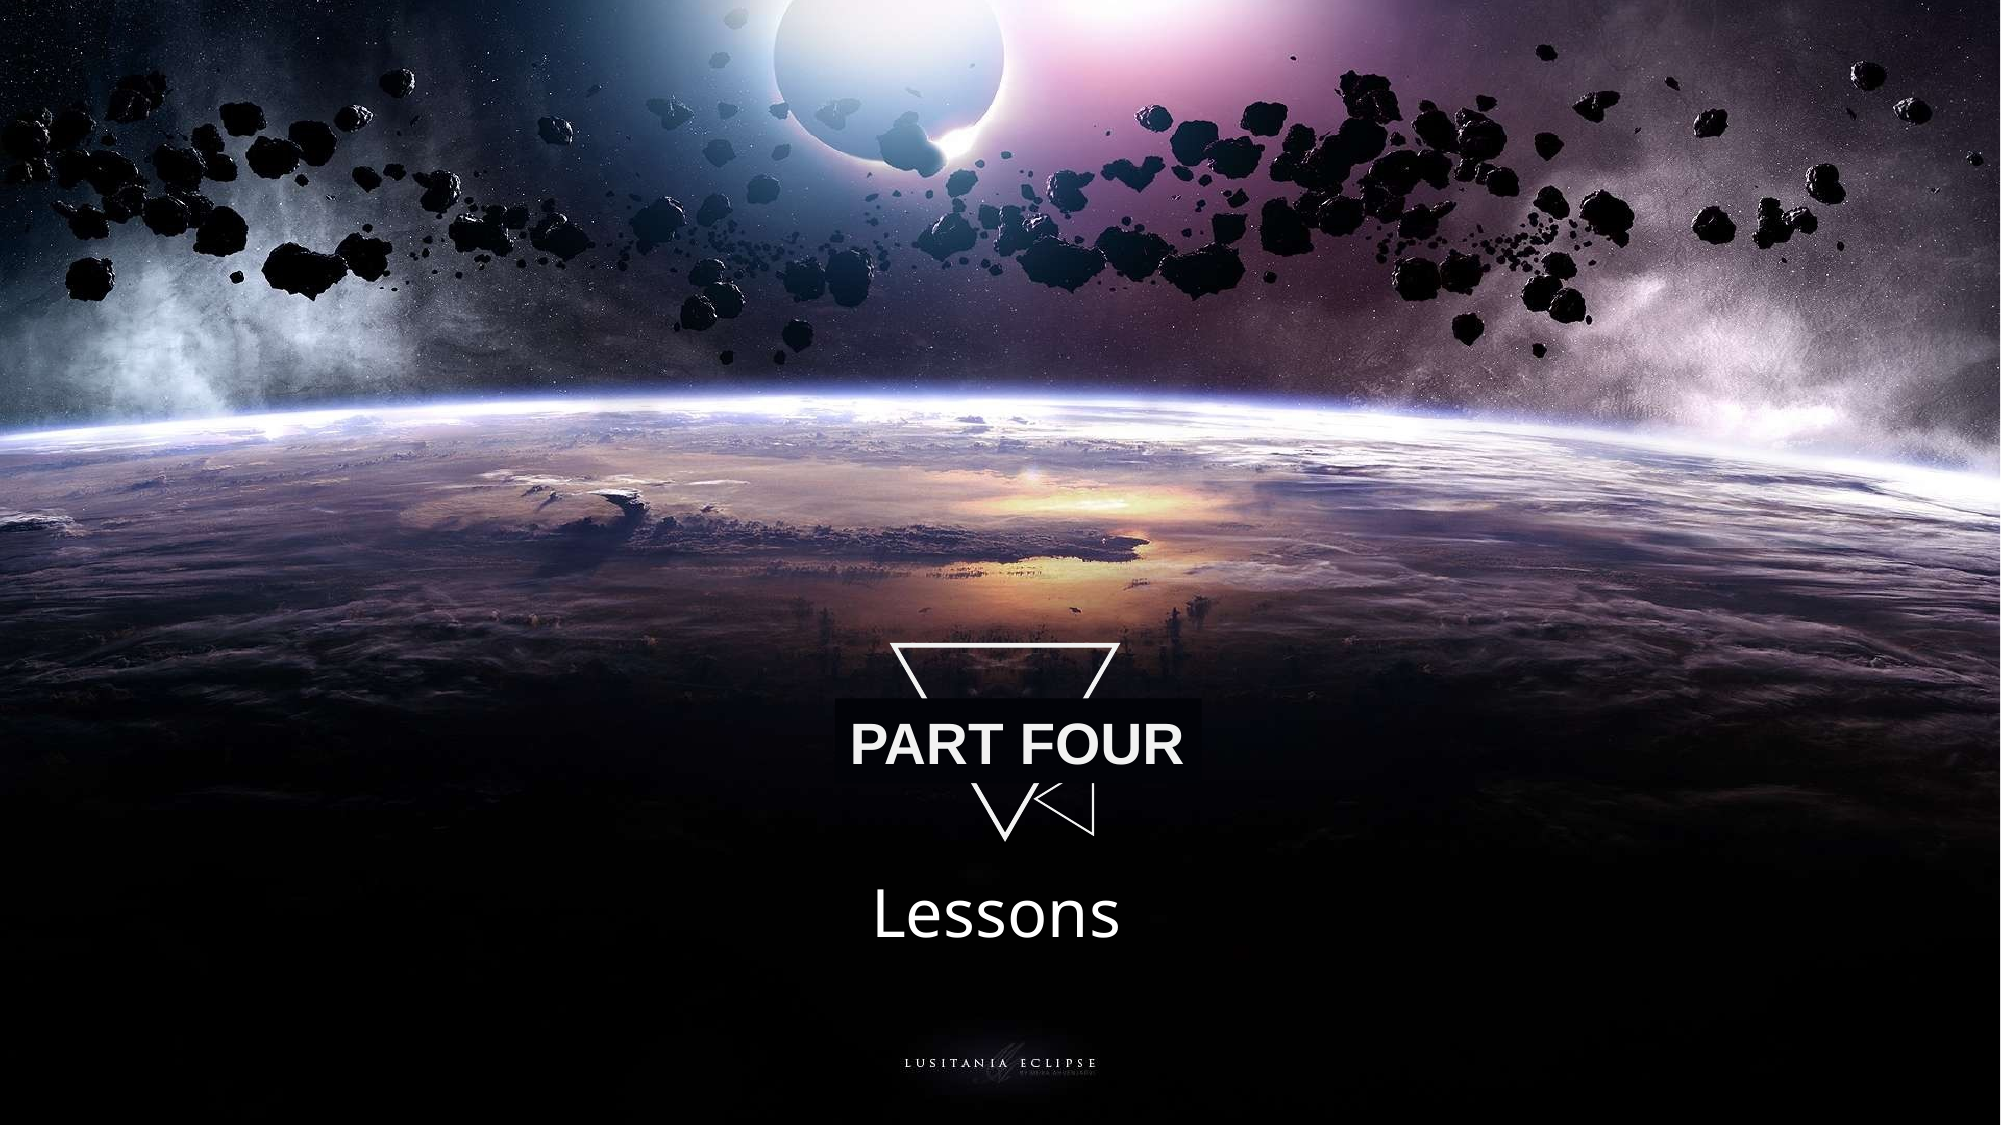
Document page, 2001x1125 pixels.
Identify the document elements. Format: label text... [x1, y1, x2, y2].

text_box [1033, 784, 1095, 837]
text_box PART FOUR [834, 698, 1202, 784]
picture [0, 0, 2001, 1125]
text_box [972, 784, 1038, 840]
text_box [891, 644, 1119, 698]
text_box Lessons [718, 863, 1675, 959]
